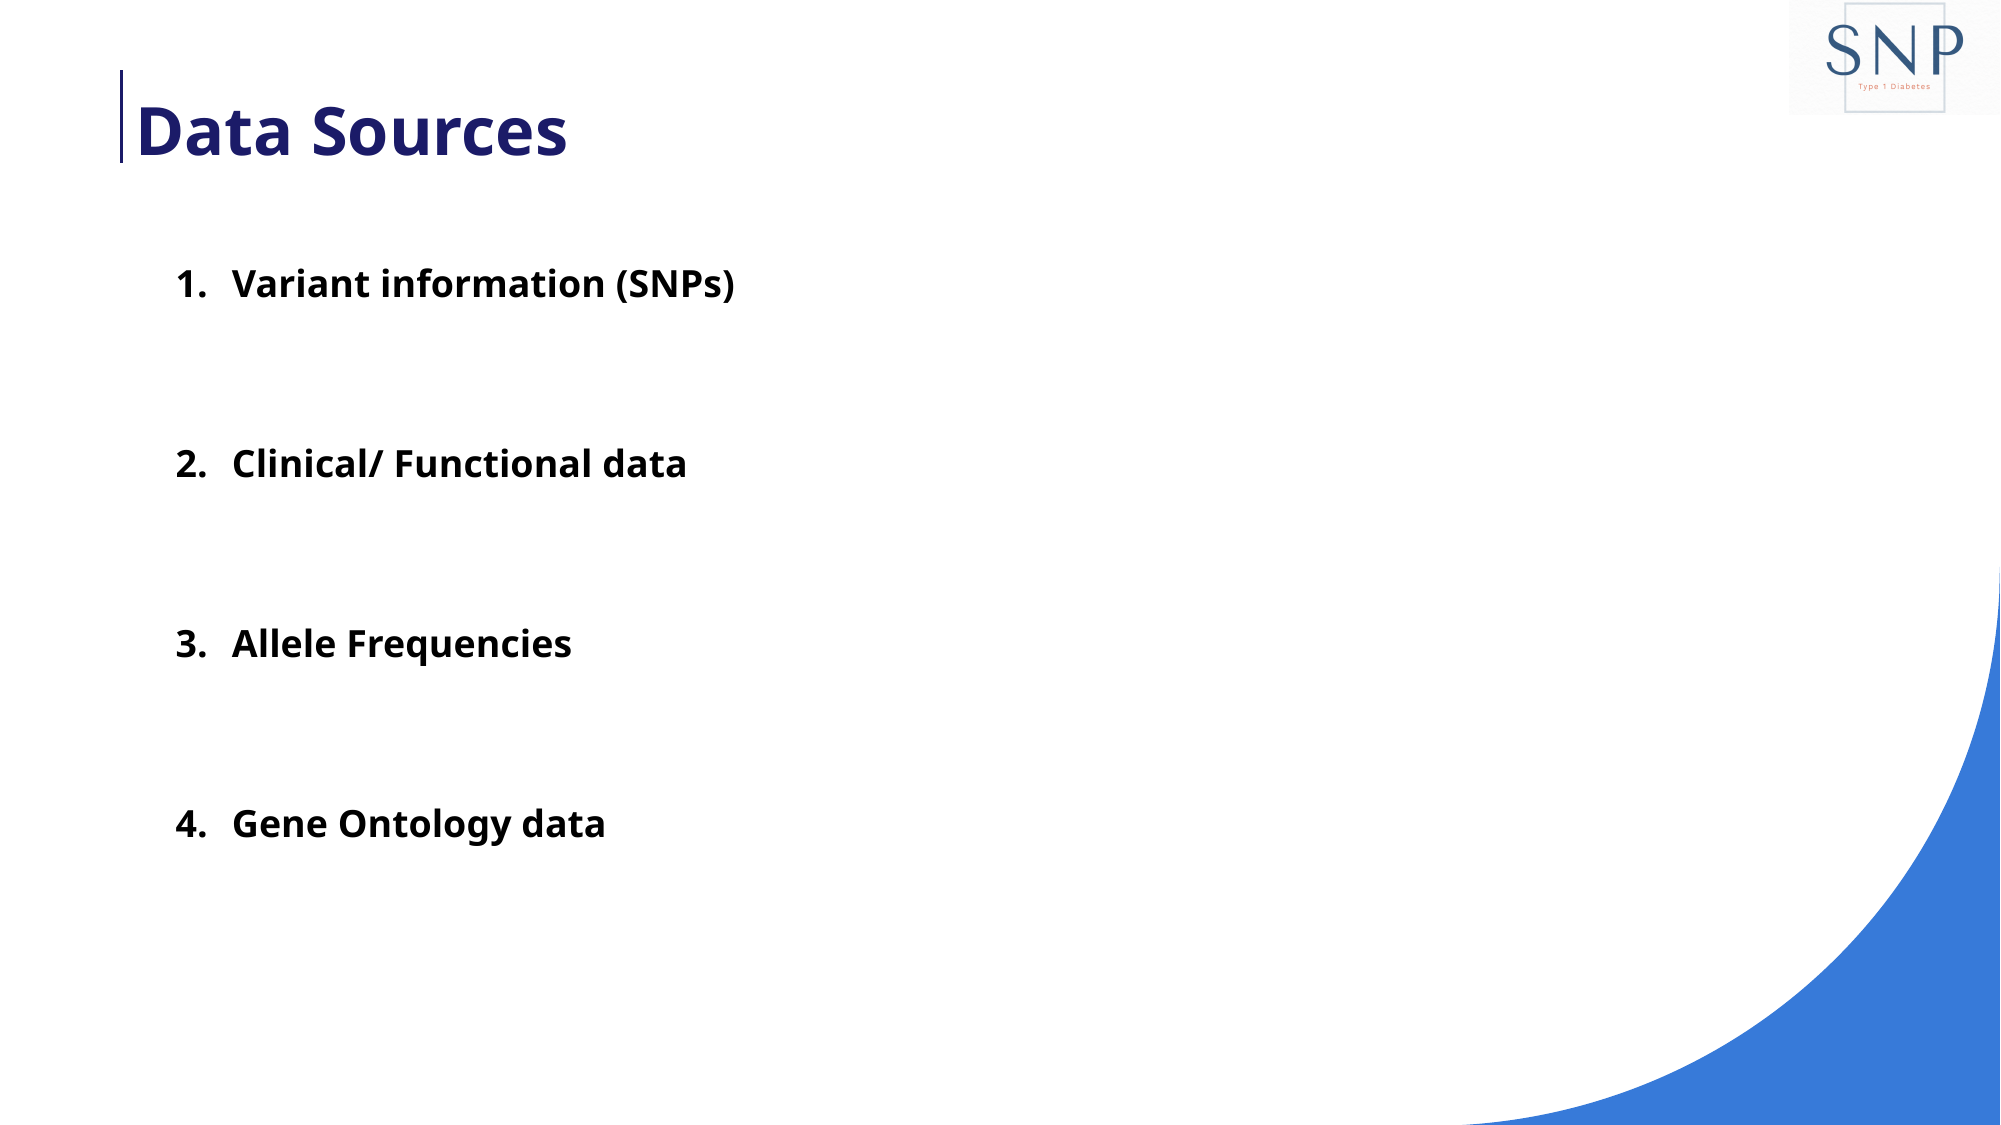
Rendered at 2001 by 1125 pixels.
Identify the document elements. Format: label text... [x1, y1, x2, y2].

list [1789, 0, 2000, 115]
text_box Variant information (SNPs) Clinical/ Functional data Allele Frequencies Gene Ontology data [160, 252, 1840, 1032]
title Data Sources [102, 62, 1716, 177]
